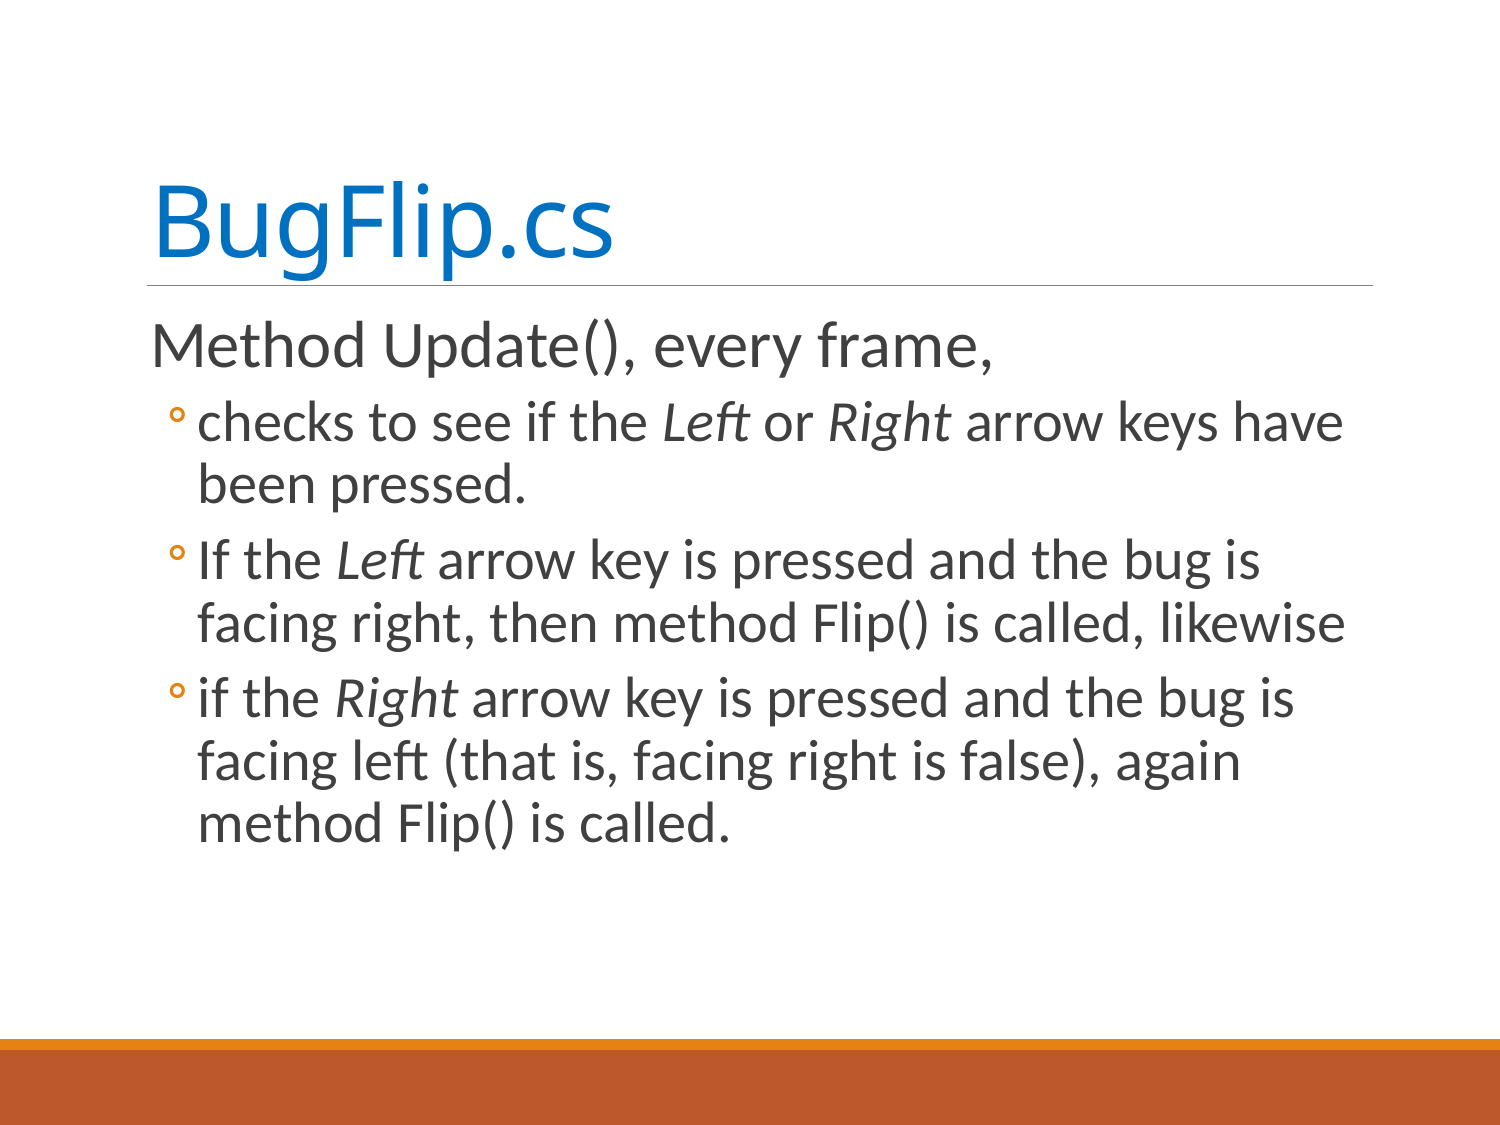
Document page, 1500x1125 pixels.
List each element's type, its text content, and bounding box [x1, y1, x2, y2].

list Method Update(), every frame, checks to see if the Left or Right arrow keys have been pressed. If the Left arrow key is pressed and the bug is facing right, then method Flip() is called, likewise if the Right arrow key is pressed and the bug is facing left (that is, facing right is false), again method Flip() is called. [135, 302, 1373, 963]
title BugFlip.cs [135, 47, 1373, 285]
